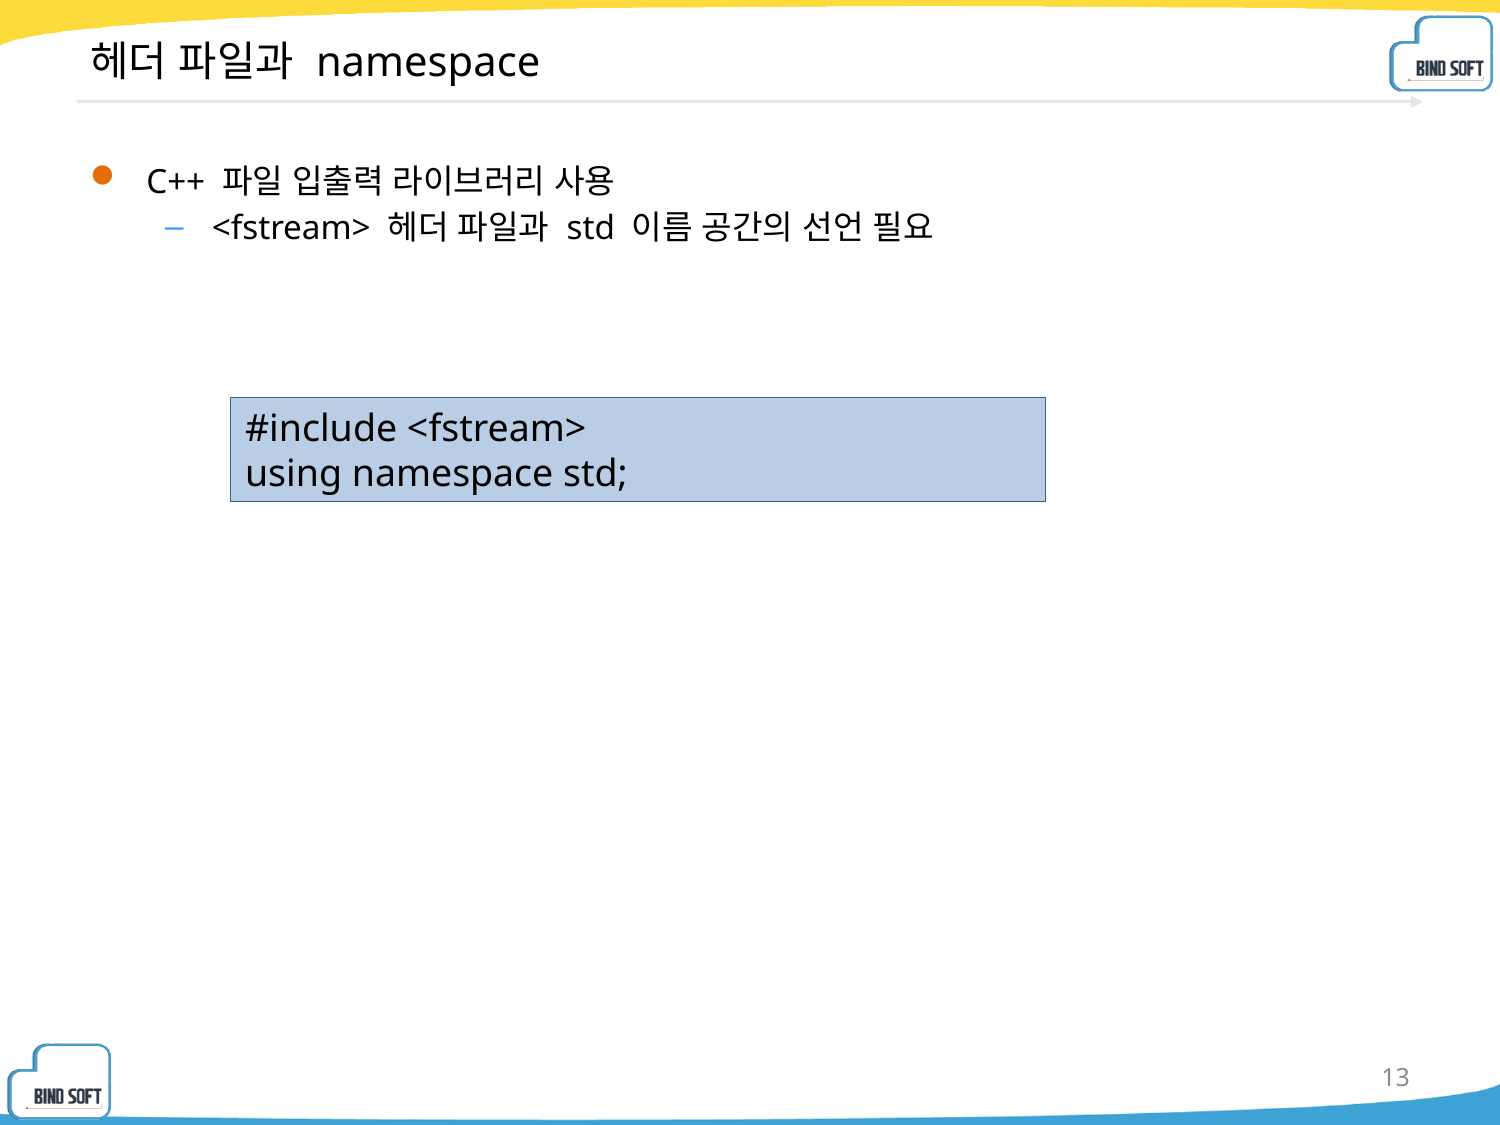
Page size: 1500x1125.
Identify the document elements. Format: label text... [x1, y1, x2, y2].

picture [0, 0, 1500, 96]
text_box #include <fstream> using namespace std; [230, 397, 1046, 502]
title 헤더 파일과 namespace [75, 11, 1425, 108]
slide_number 13 [1074, 1055, 1425, 1103]
list C++ 파일 입출력 라이브러리 사용 <fstream> 헤더 파일과 std 이름 공간의 선언 필요 [75, 152, 1425, 1055]
picture [0, 1003, 1500, 1125]
